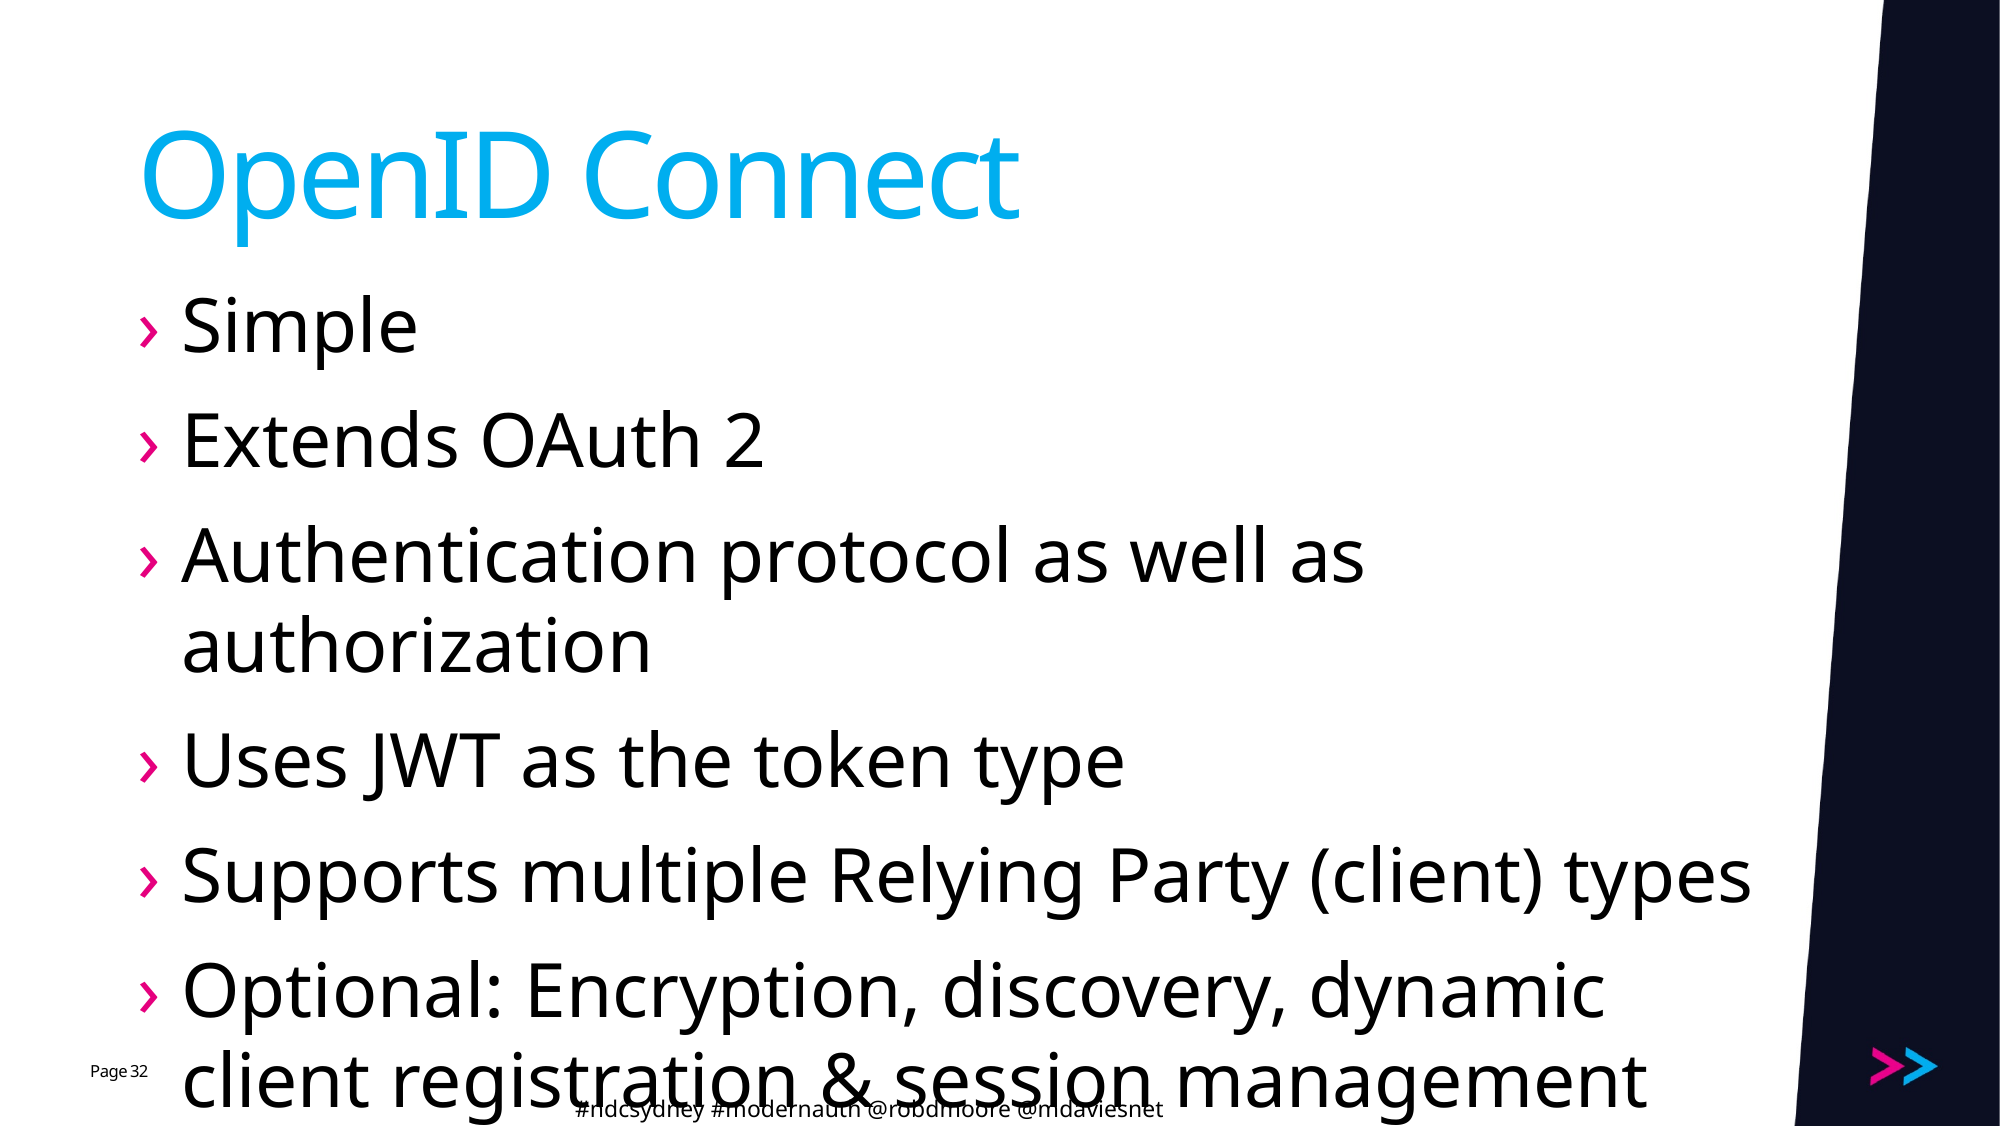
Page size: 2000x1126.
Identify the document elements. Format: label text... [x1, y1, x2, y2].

list Simple Extends OAuth 2 Authentication protocol as well as authorization Uses JWT as the token type Supports multiple Relying Party (client) types Optional: Encryption, discovery, dynamic client registration & session management [137, 277, 1786, 1021]
picture [0, 0, 2000, 1126]
slide_number 32 [130, 1061, 166, 1113]
title OpenID Connect [137, 54, 1786, 243]
